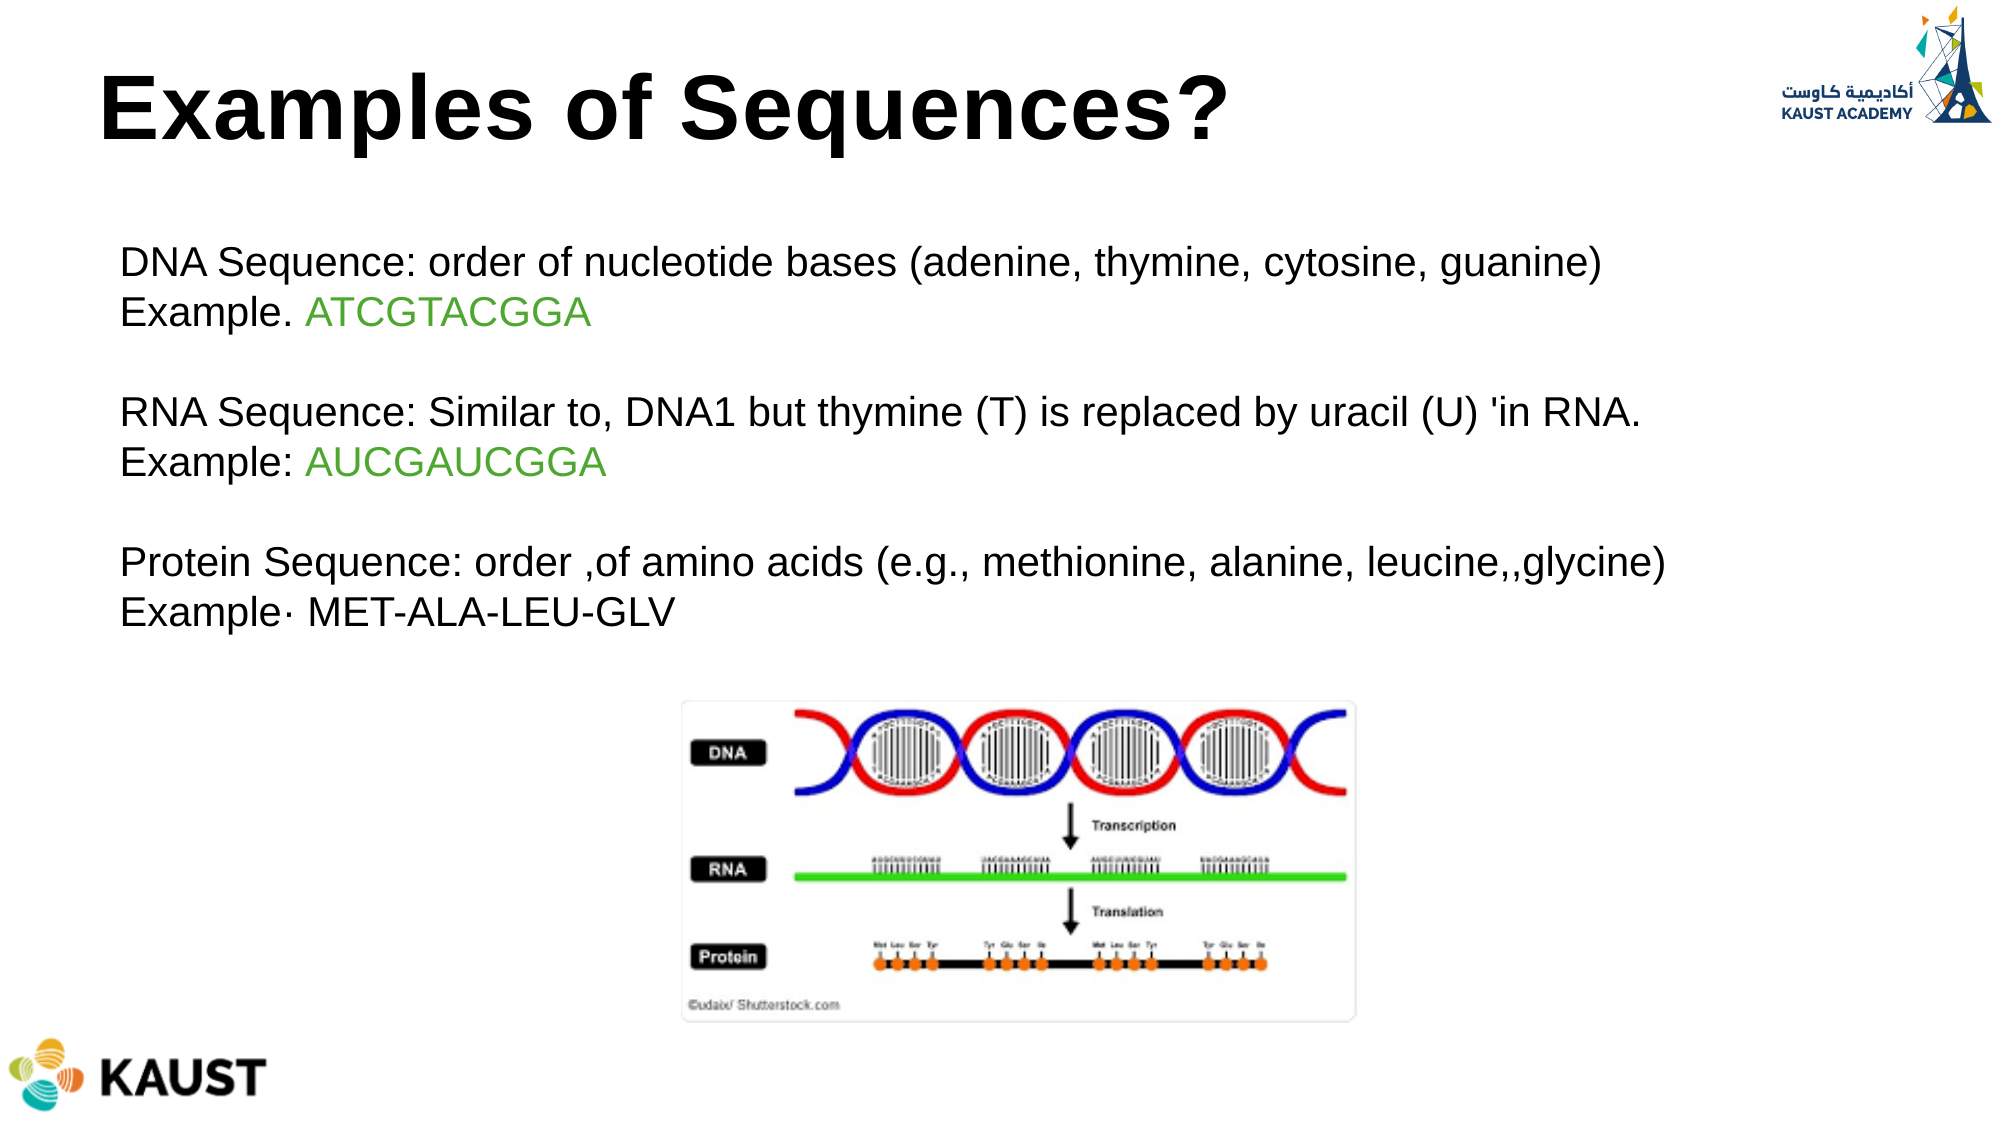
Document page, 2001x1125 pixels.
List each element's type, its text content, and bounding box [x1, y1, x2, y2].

text_box Examples of Sequences? [96, 45, 1702, 159]
picture [1774, 0, 2000, 129]
picture [680, 699, 1358, 1024]
picture [1, 1028, 277, 1123]
text_box DNA Sequence: order of nucleotide bases (adenine, thymine, cytosine, guanine) Example. ATCGTACGGA RNA Sequence: Similar to, DNA1 but thymine (T) is replaced by uracil (U) 'in RNA. Example: AUCGAUCGGA Protein Sequence: order ,of amino acids (e.g., methionine, alanine, leucine,,glycine) Example· MET-ALA-LEU-GLV [104, 227, 1933, 643]
